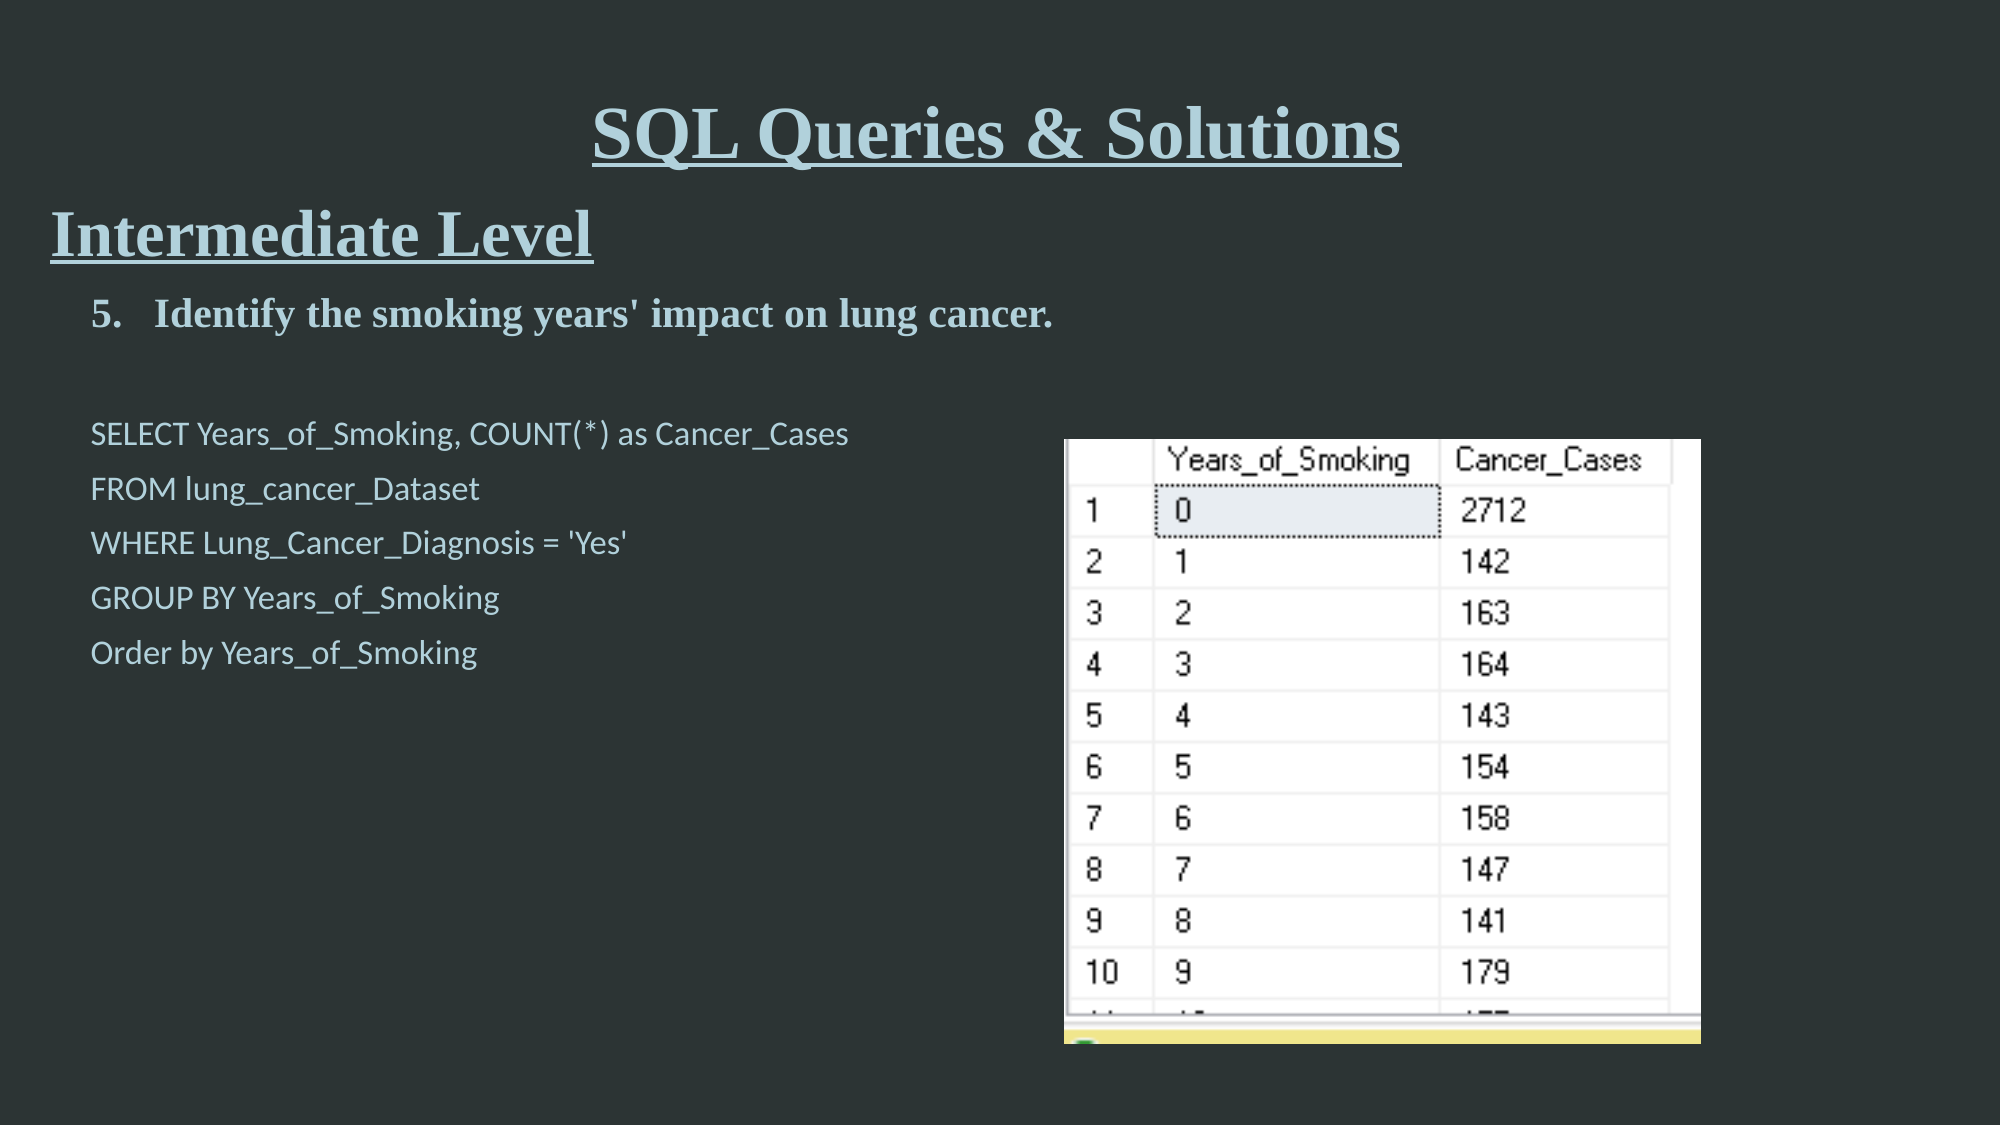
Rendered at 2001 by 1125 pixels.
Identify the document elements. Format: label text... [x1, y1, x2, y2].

subtitle SELECT Years_of_Smoking, COUNT(*) as Cancer_Cases FROM lung_cancer_Dataset WHERE Lung_Cancer_Diagnosis = 'Yes' GROUP BY Years_of_Smoking Order by Years_of_Smoking [75, 408, 1971, 681]
text_box Intermediate Level [35, 182, 674, 277]
picture [1064, 439, 1701, 1044]
title SQL Queries & Solutions [34, 53, 1960, 183]
text_box 5. Identify the smoking years' impact on lung cancer. [76, 278, 1724, 343]
